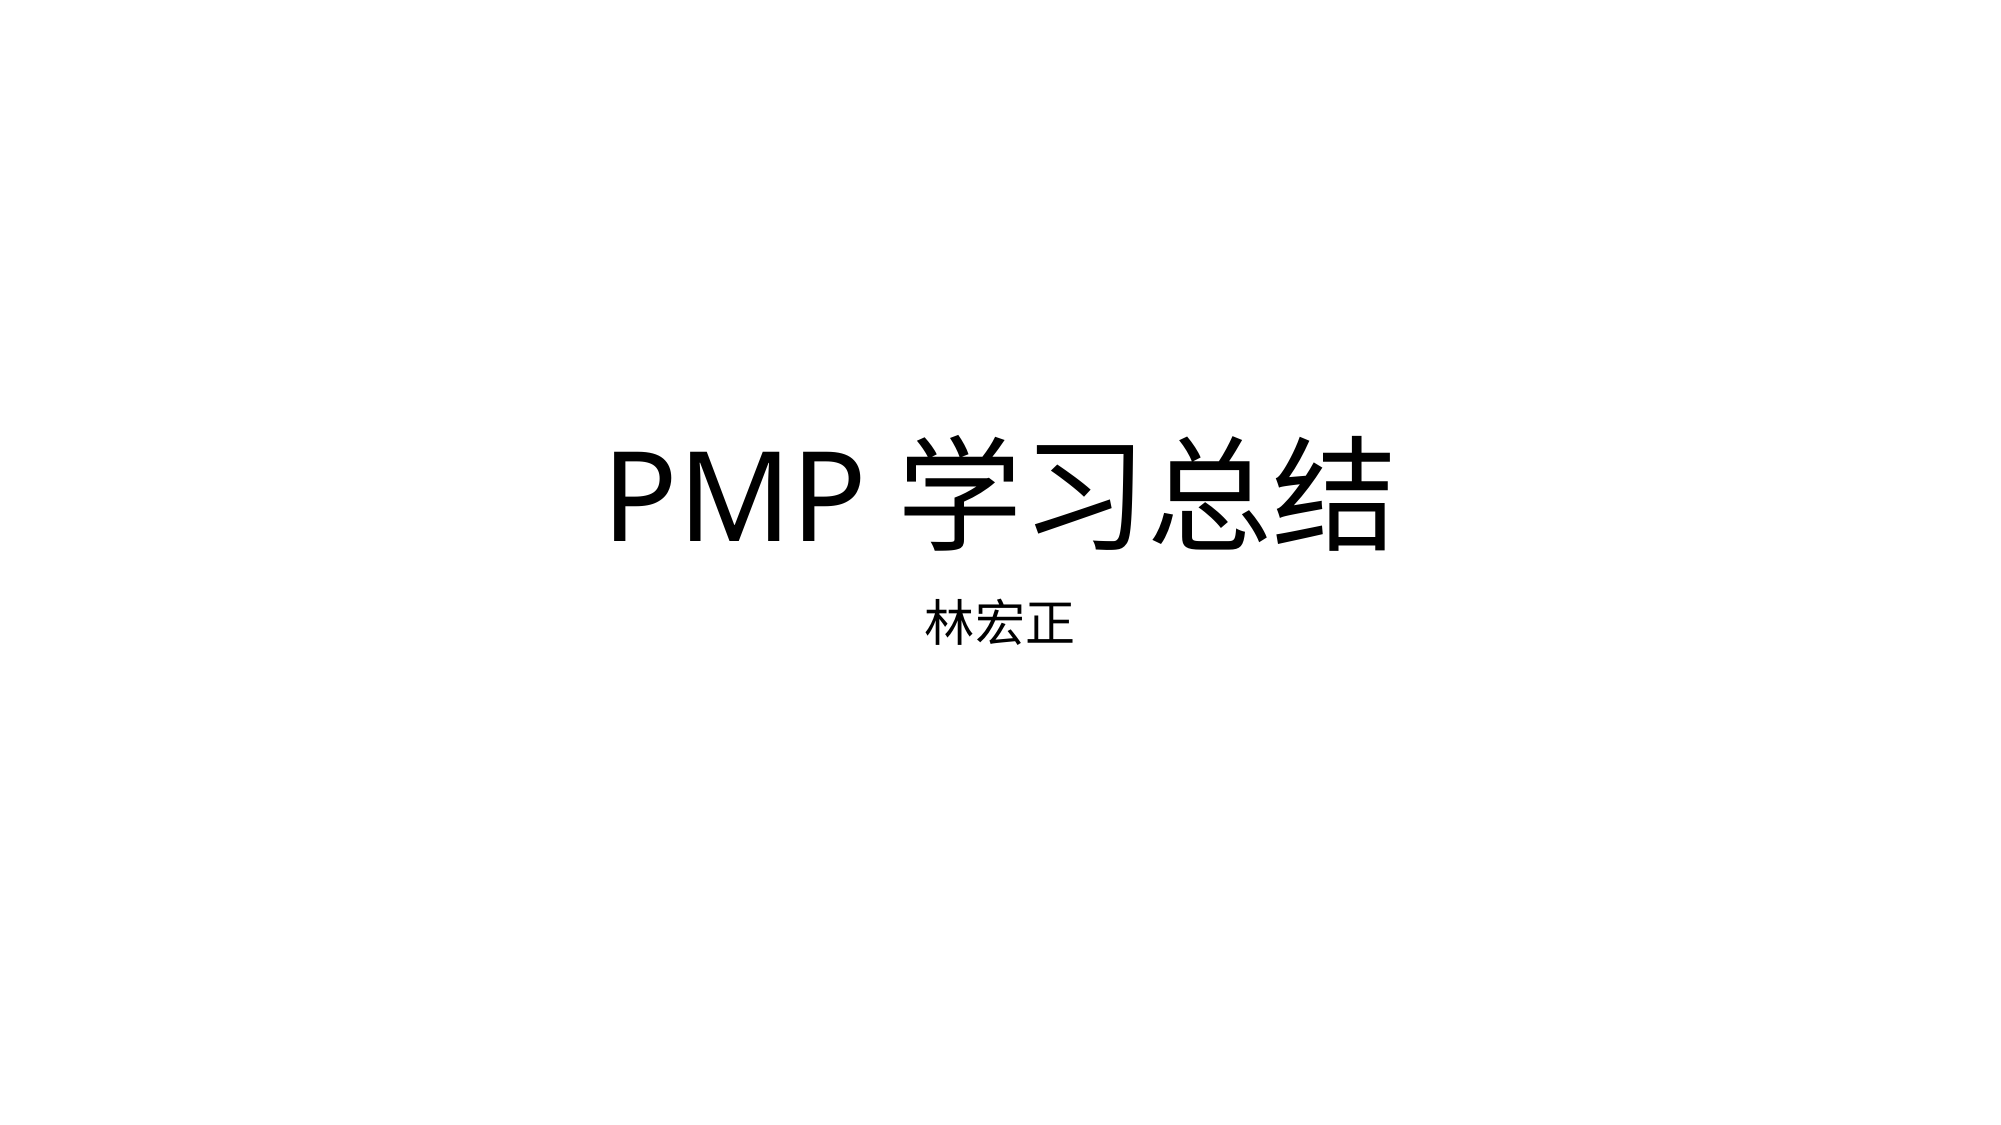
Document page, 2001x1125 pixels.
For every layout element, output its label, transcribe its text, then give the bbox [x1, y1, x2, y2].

subtitle 林宏正 [249, 590, 1750, 863]
title PMP学习总结 [249, 184, 1750, 576]
